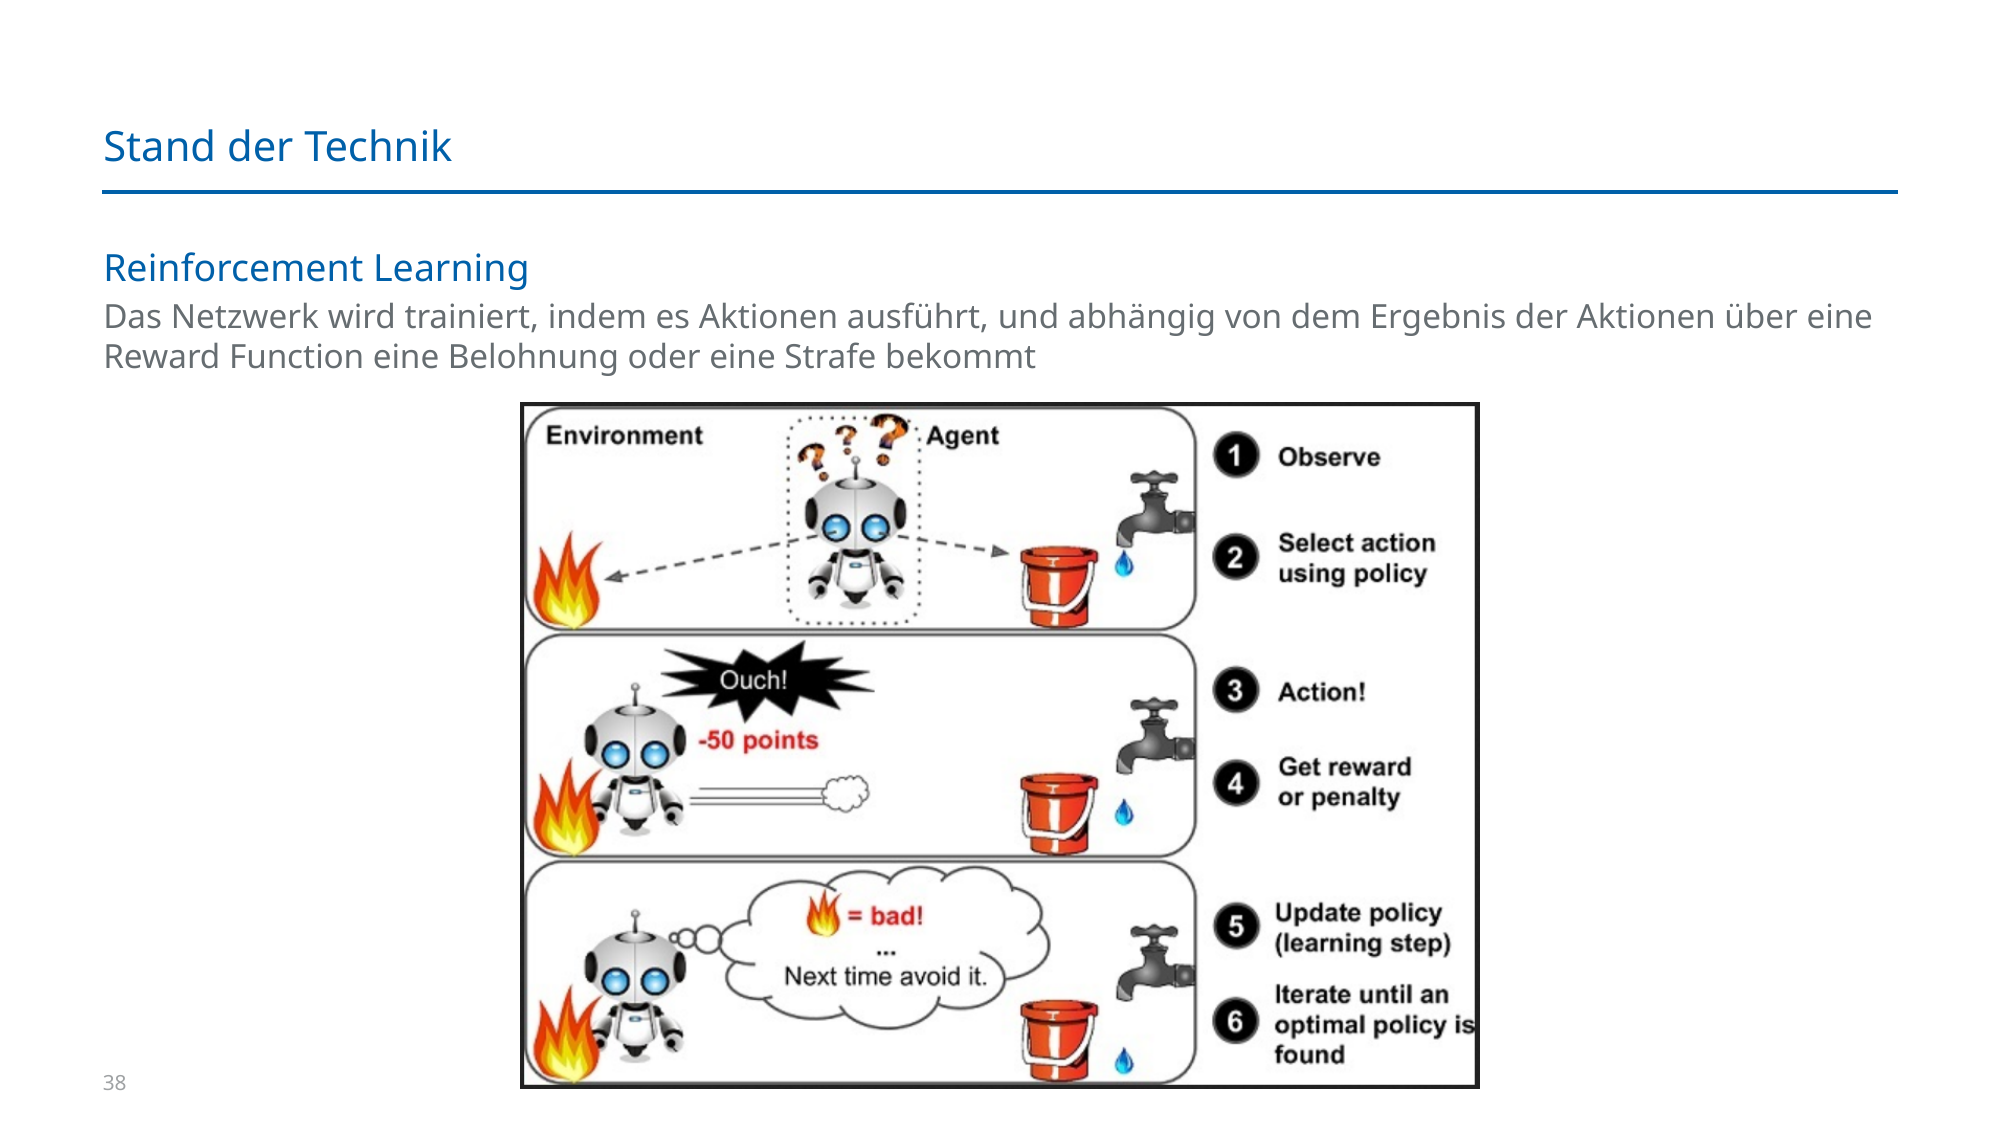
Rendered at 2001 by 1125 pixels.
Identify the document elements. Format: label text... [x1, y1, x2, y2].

picture [520, 402, 1480, 1089]
slide_number 38 [102, 1065, 182, 1089]
list Reinforcement Learning Das Netzwerk wird trainiert, indem es Aktionen ausführt, und abhängig von dem Ergebnis der Aktionen über eine Reward Function eine Belohnung oder eine Strafe bekommt [103, 243, 1948, 905]
list Stand der Technik [103, 116, 1898, 173]
